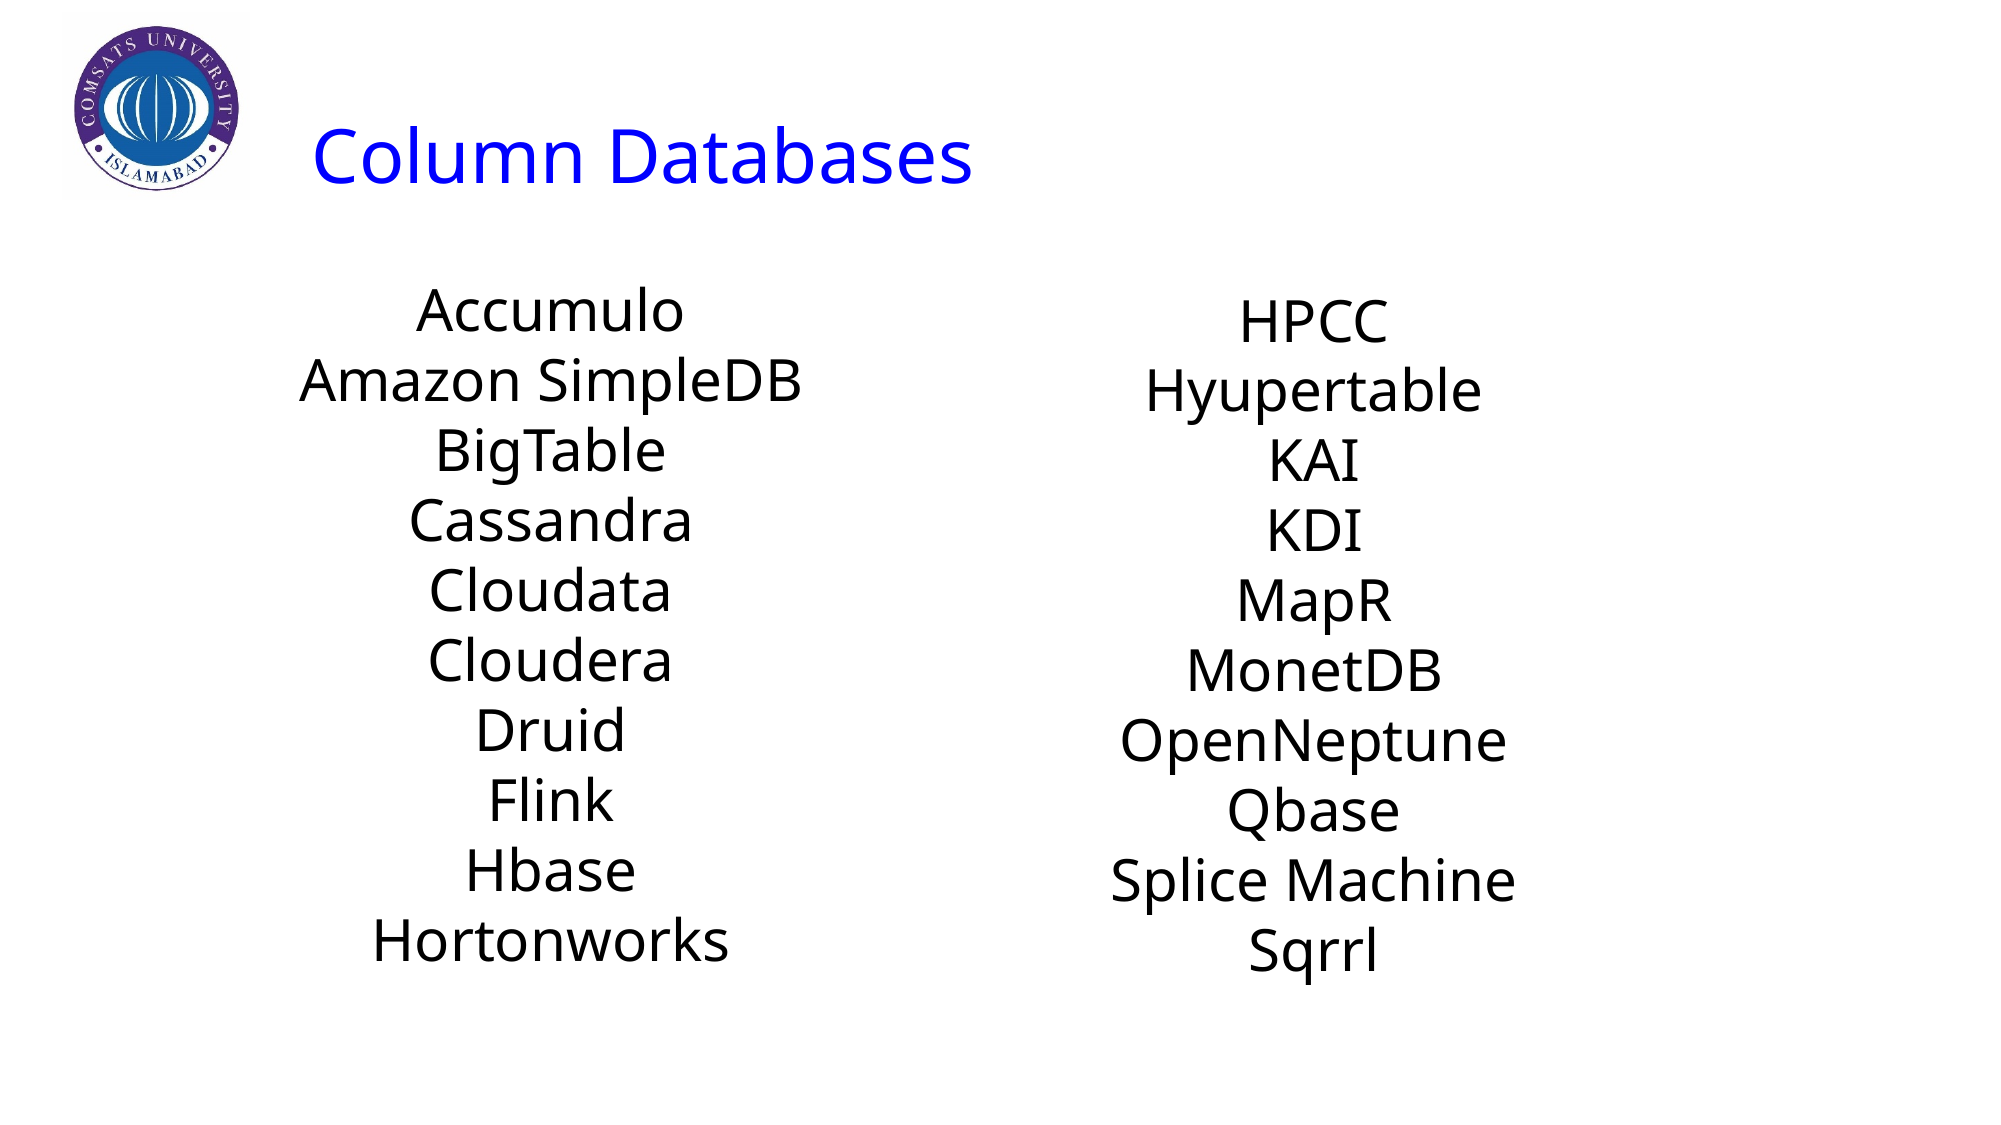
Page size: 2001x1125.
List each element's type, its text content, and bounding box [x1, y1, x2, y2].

picture [62, 12, 250, 200]
title Column Databases [296, 77, 1647, 231]
text_box Accumulo Amazon SimpleDB BigTable Cassandra Cloudata Cloudera Druid Flink Hbase Hortonworks [273, 265, 829, 981]
text_box HPCC Hyupertable KAI KDI MapR MonetDB OpenNeptune Qbase Splice Machine Sqrrl [1036, 276, 1592, 991]
